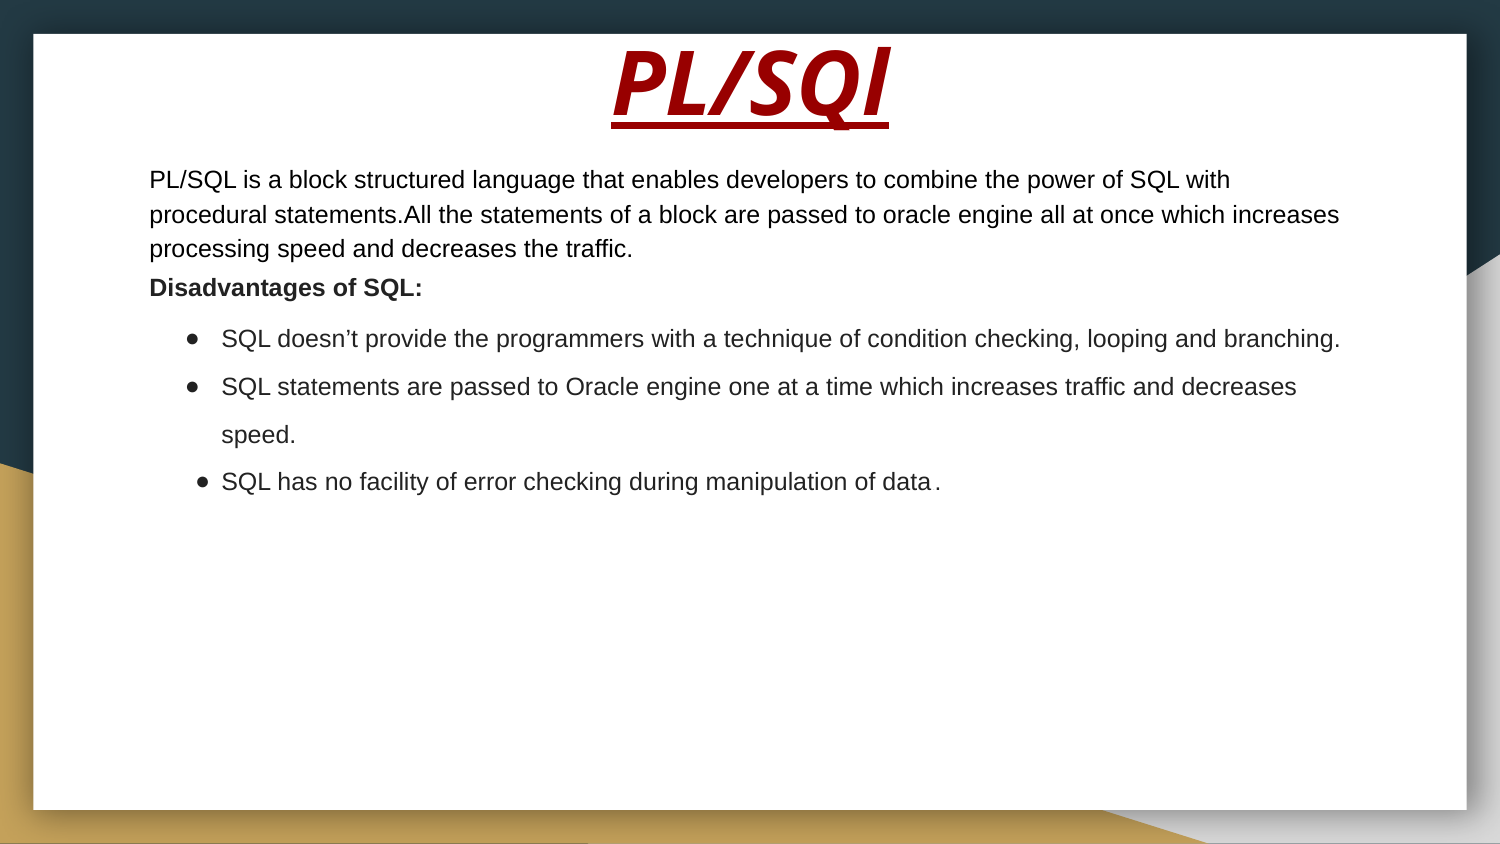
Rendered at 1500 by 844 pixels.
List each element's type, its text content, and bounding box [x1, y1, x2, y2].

list PL/SQL is a block structured language that enables developers to combine the power of SQL with procedural statements.All the statements of a block are passed to oracle engine all at once which increases processing speed and decreases the traffic. Disadvantages of SQL: SQL doesn’t provide the programmers with a technique of condition checking, looping and branching. SQL statements are passed to Oracle engine one at a time which increases traffic and decreases speed. SQL has no facility of error checking during manipulation of data.. [134, 144, 1366, 546]
title PL/SQl [134, 11, 1366, 144]
